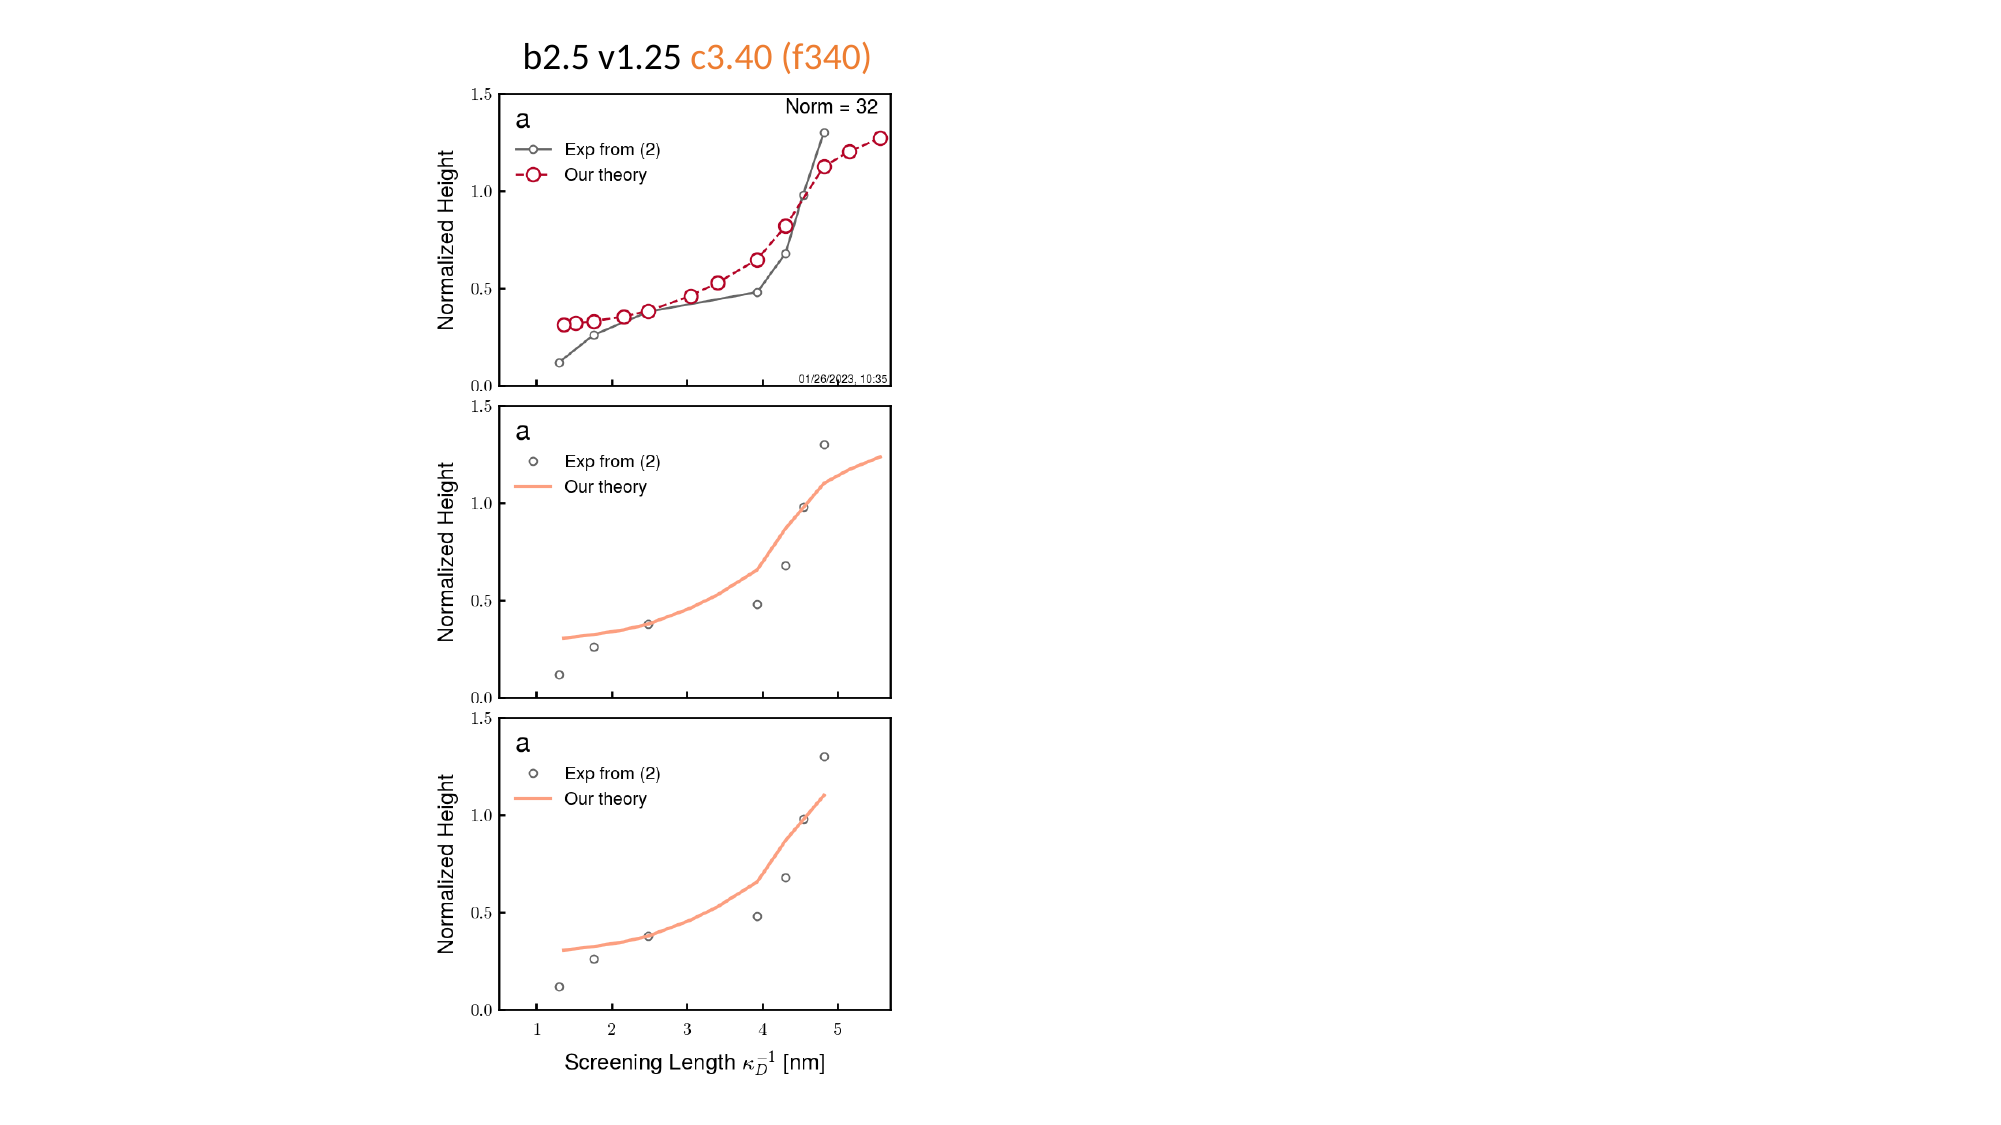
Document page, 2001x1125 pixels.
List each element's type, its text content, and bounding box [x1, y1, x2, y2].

picture [430, 79, 898, 1085]
text_box b2.5 v1.25 c3.40 (f340) [497, 25, 897, 79]
